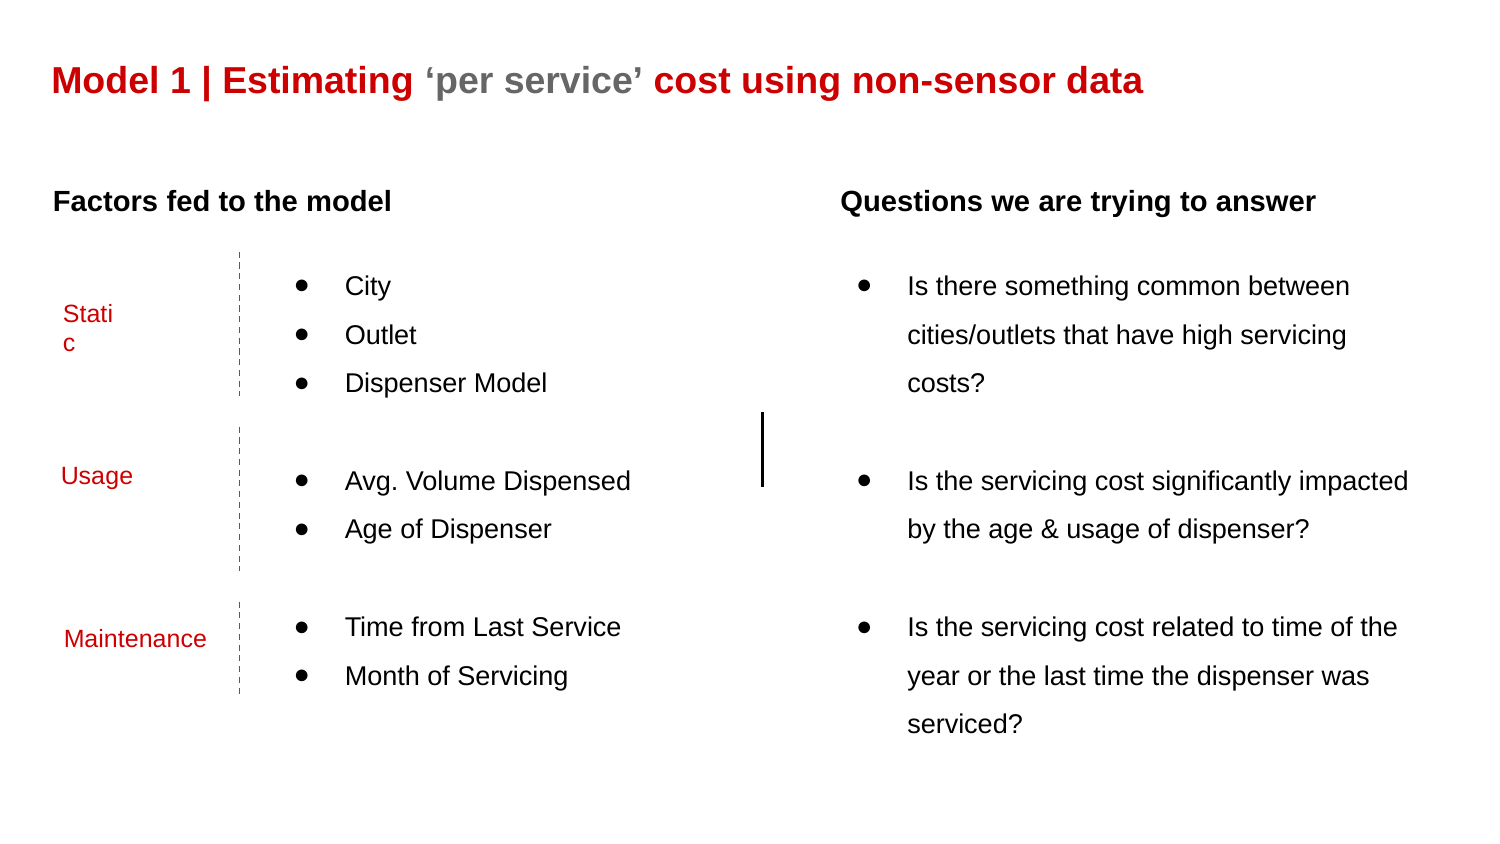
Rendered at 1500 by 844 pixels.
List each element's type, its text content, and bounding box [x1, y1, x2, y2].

text_box Questions we are trying to answer [825, 166, 1426, 220]
text_box Maintenance [48, 607, 230, 650]
text_box Model 1 | Estimating ‘per service’ cost using non-sensor data [36, 41, 1306, 114]
text_box Is there something common between cities/outlets that have high servicing costs? Is the servicing cost significantly impacted by the age & usage of dispenser? Is the servicing cost related to time of the year or the last time the dispenser was serviced? [817, 237, 1436, 375]
text_box City Outlet Dispenser Model Avg. Volume Dispensed Age of Dispenser Time from Last Service Month of Servicing [254, 237, 675, 375]
text_box Static [47, 282, 141, 325]
text_box Factors fed to the model [37, 166, 431, 220]
text_box Usage [45, 444, 150, 488]
